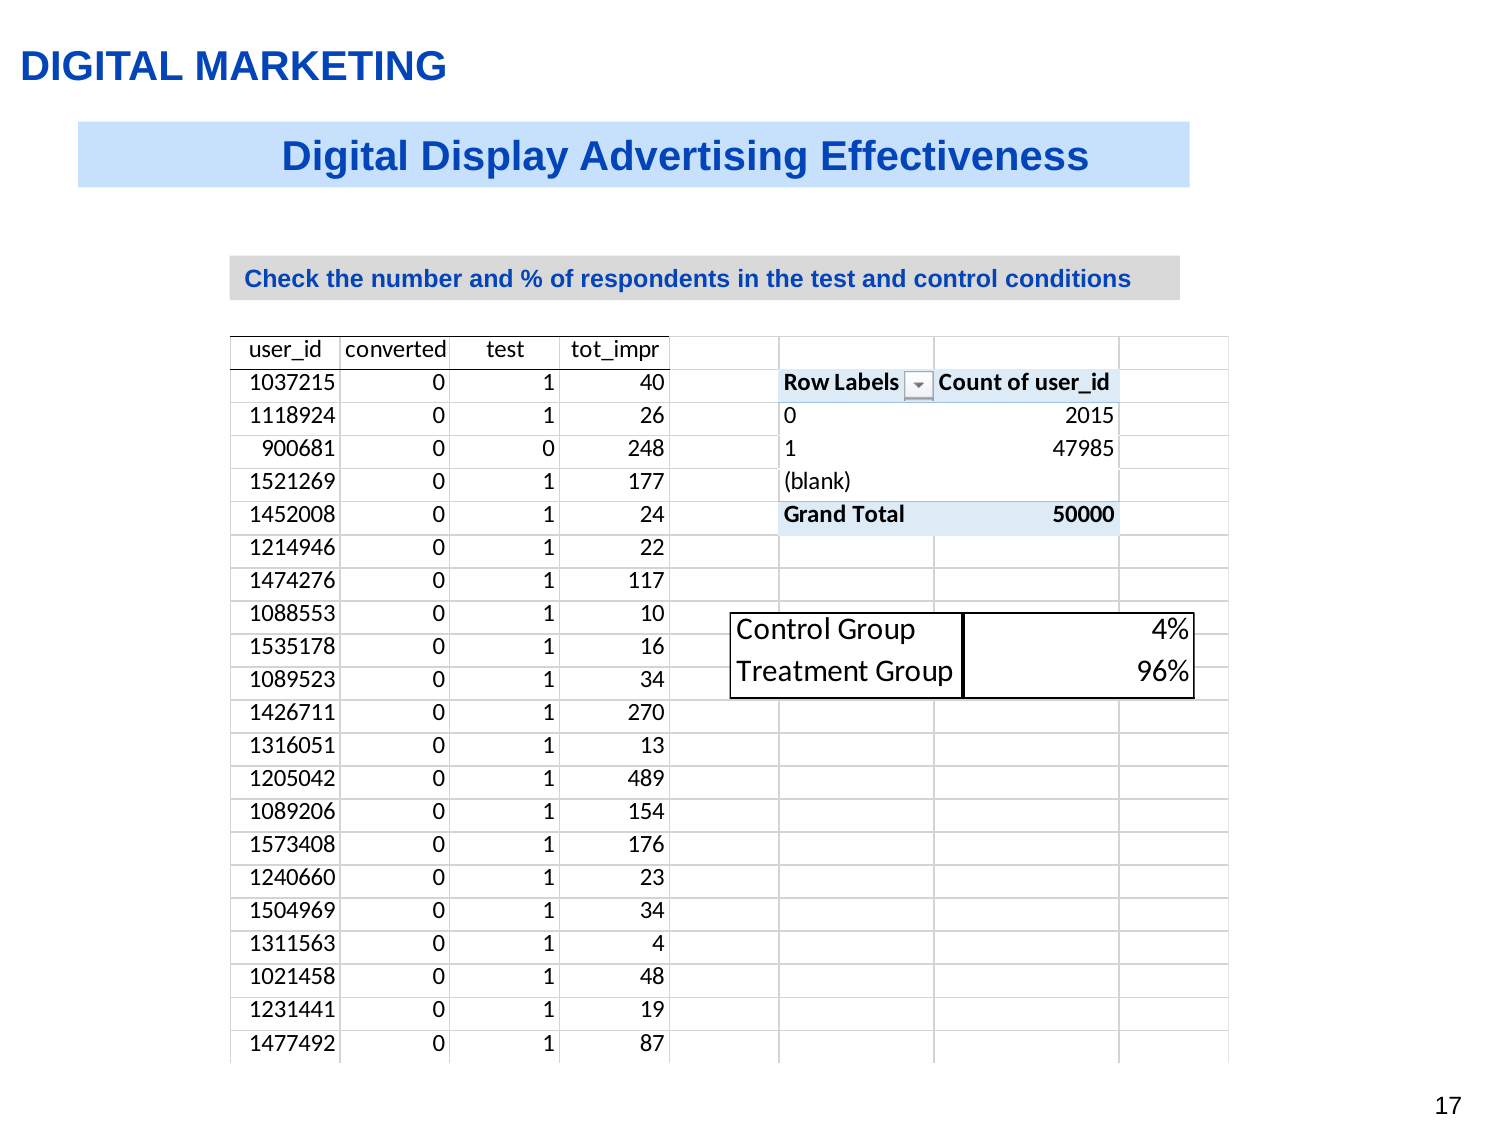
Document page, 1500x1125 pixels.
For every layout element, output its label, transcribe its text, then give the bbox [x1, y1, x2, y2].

text_box Digital Display Advertising Effectiveness [262, 121, 1109, 187]
picture [229, 335, 1230, 1065]
text_box [78, 121, 1190, 188]
text_box Check the number and % of respondents in the test and control conditions [229, 255, 1180, 301]
title DIGITAL MARKETING [19, 38, 1463, 90]
slide_number 16 [1149, 1089, 1463, 1121]
